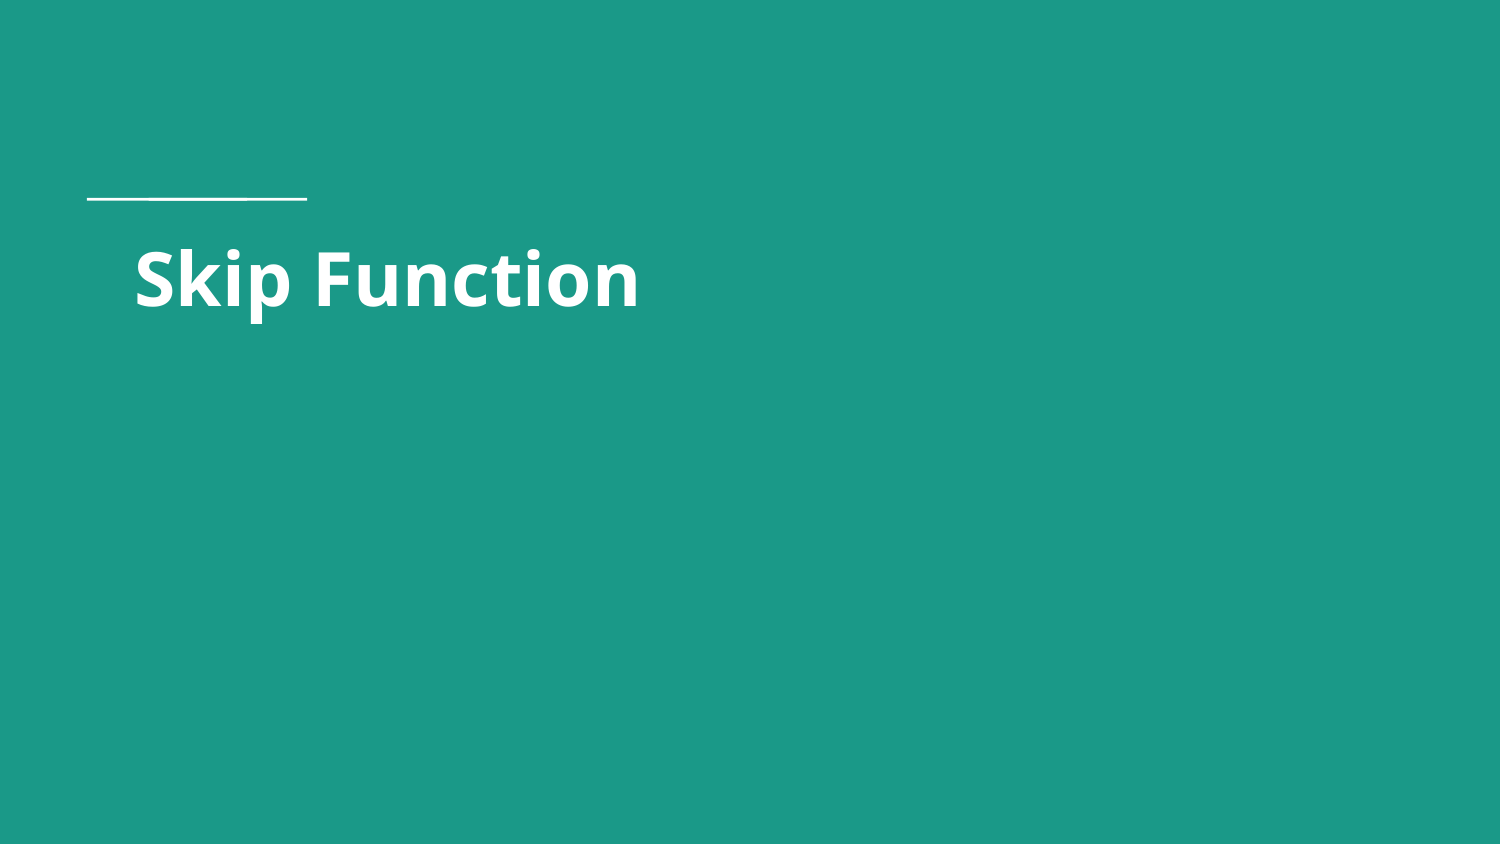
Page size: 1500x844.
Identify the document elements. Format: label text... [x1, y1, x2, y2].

title Skip Function [119, 216, 1381, 466]
